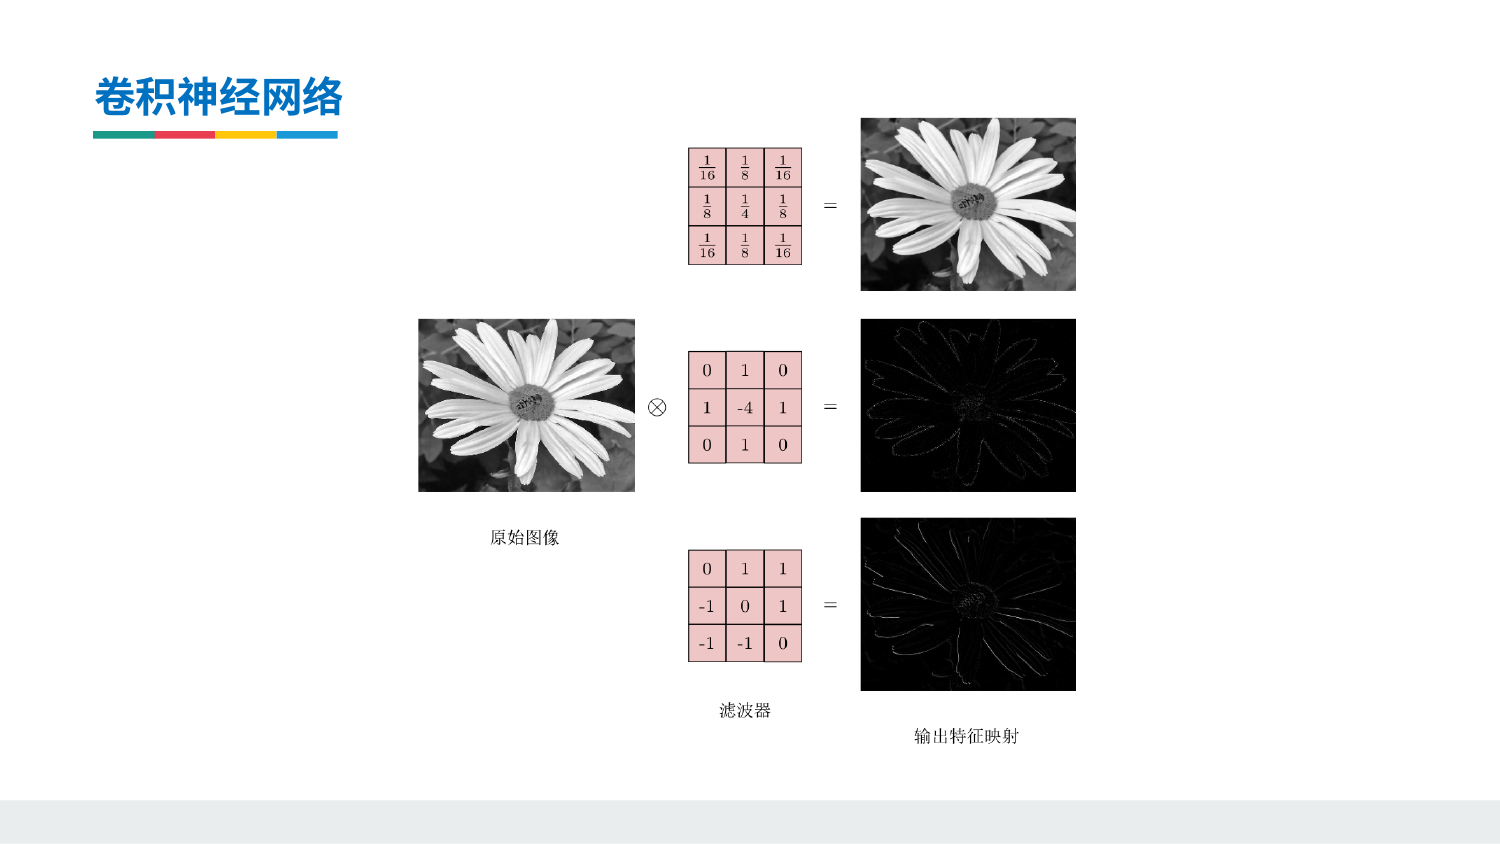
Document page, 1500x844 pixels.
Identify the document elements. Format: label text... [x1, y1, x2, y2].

picture [349, 99, 1103, 760]
text_box 卷积神经网络 [79, 56, 386, 144]
